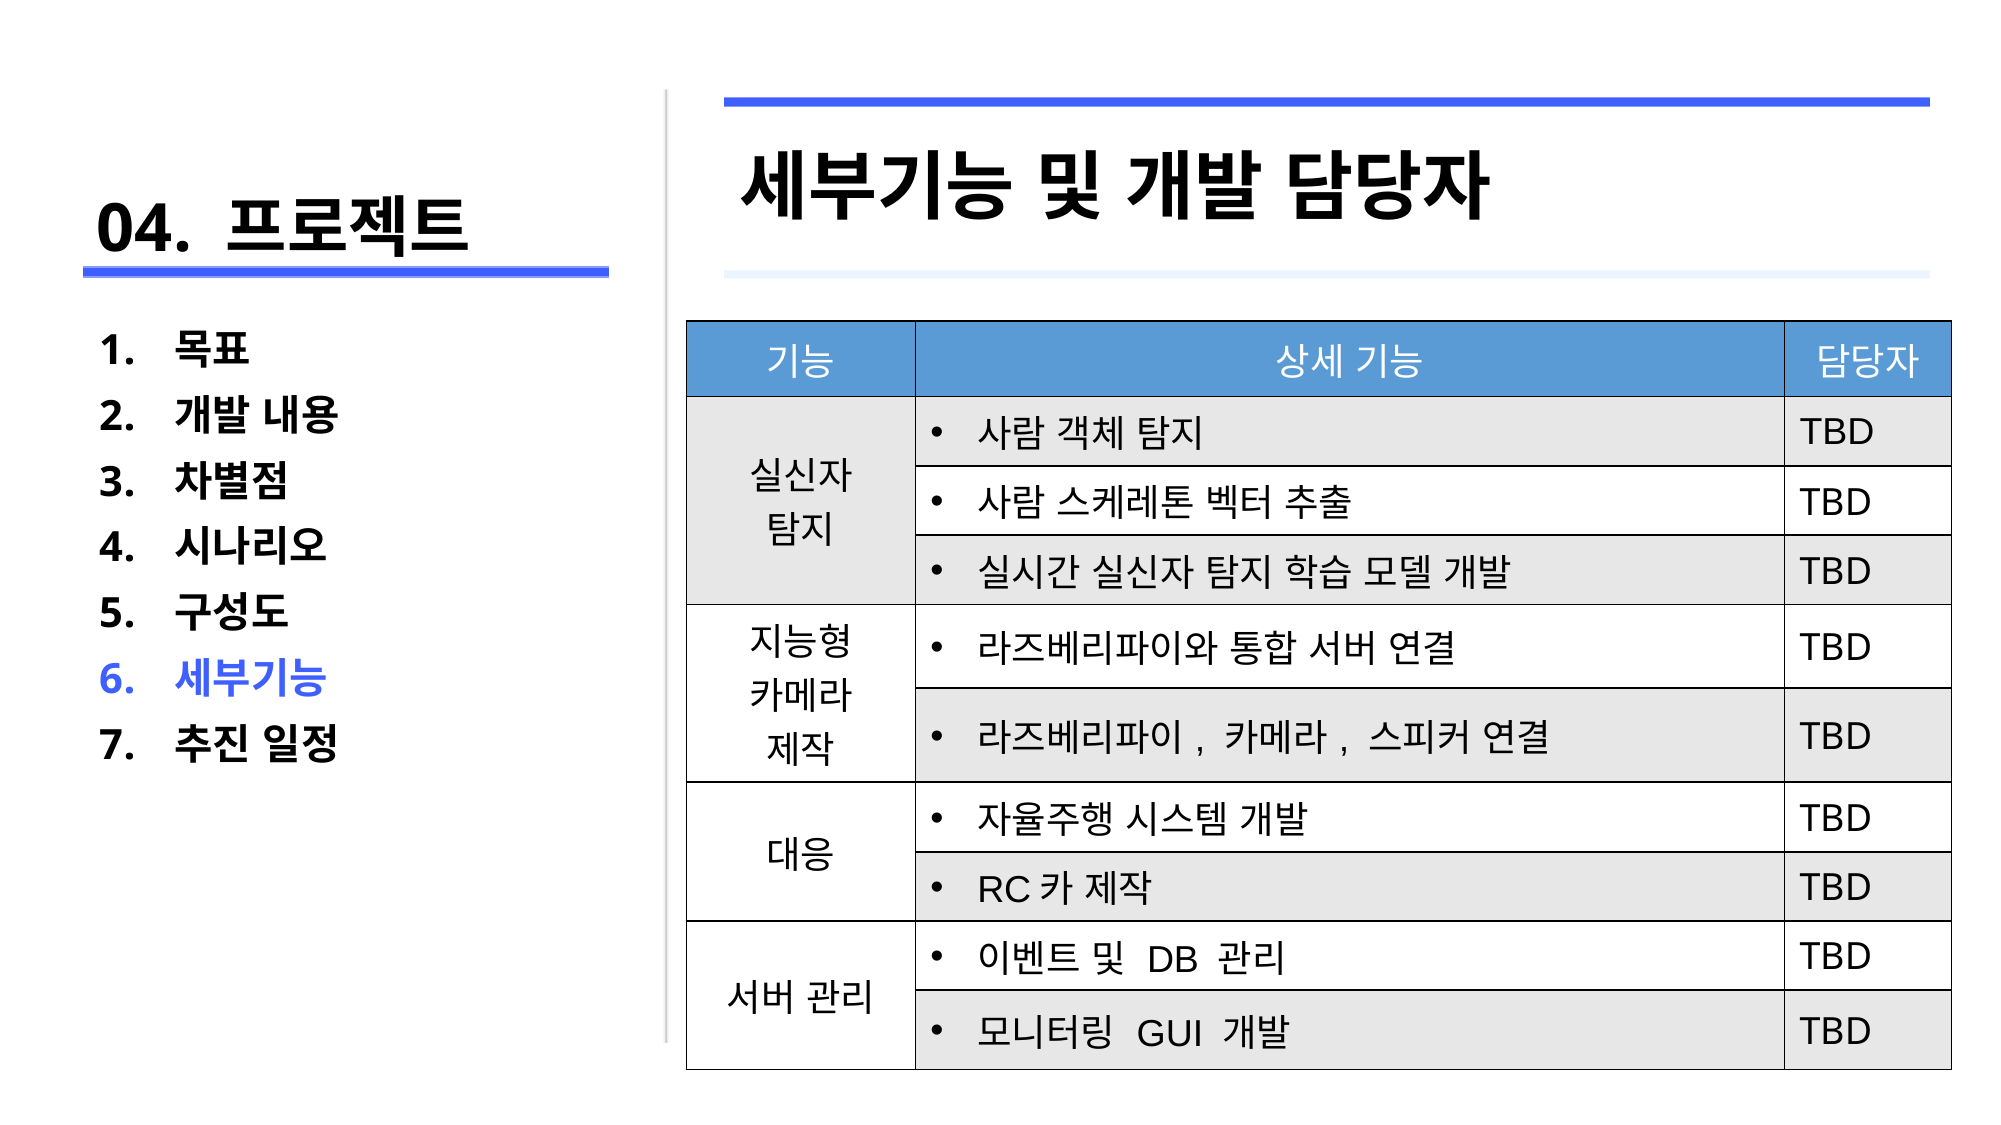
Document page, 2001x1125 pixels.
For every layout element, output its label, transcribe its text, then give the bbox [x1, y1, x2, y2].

title 04. 프로젝트 [81, 97, 607, 274]
list 세부기능 및 개발 담당자 [724, 103, 1930, 277]
picture [724, 85, 1930, 103]
list 목표 개발 내용 차별점 시나리오 구성도 세부기능 추진 일정 [84, 320, 609, 1003]
table_cell 서버 관리 [687, 922, 915, 1069]
table_cell 실신자 탐지 [687, 397, 915, 604]
table_cell TBD [1785, 689, 1951, 781]
table_cell 사람 스케레톤 벡터 추출 [916, 467, 1784, 534]
table_cell TBD [1785, 783, 1951, 851]
picture [663, 90, 669, 1042]
table_cell 대응 [687, 783, 915, 920]
table_header 기능 [687, 322, 915, 396]
table_cell TBD [1785, 605, 1951, 687]
table_cell TBD [1785, 397, 1951, 465]
table_header 상세 기능 [916, 322, 1784, 396]
table_cell 라즈베리파이, 카메라, 스피커 연결 [916, 689, 1784, 781]
table_cell TBD [1785, 853, 1951, 920]
picture [83, 252, 609, 293]
table_cell TBD [1785, 991, 1951, 1069]
table_header 담당자 [1785, 322, 1951, 396]
table_cell TBD [1785, 536, 1951, 604]
table_cell TBD [1785, 922, 1951, 989]
table_cell TBD [1785, 467, 1951, 534]
table_cell 실시간 실신자 탐지 학습 모델 개발 [916, 536, 1784, 604]
table_cell 모니터링 GUI 개발 [916, 991, 1784, 1069]
table_cell 지능형 카메라 제작 [687, 605, 915, 781]
table_cell RC카 제작 [916, 853, 1784, 920]
table_cell 사람 객체 탐지 [916, 397, 1784, 465]
table_cell 라즈베리파이와 통합 서버 연결 [916, 605, 1784, 687]
table_cell 이벤트 및 DB 관리 [916, 922, 1784, 989]
table_cell 자율주행 시스템 개발 [916, 783, 1784, 851]
